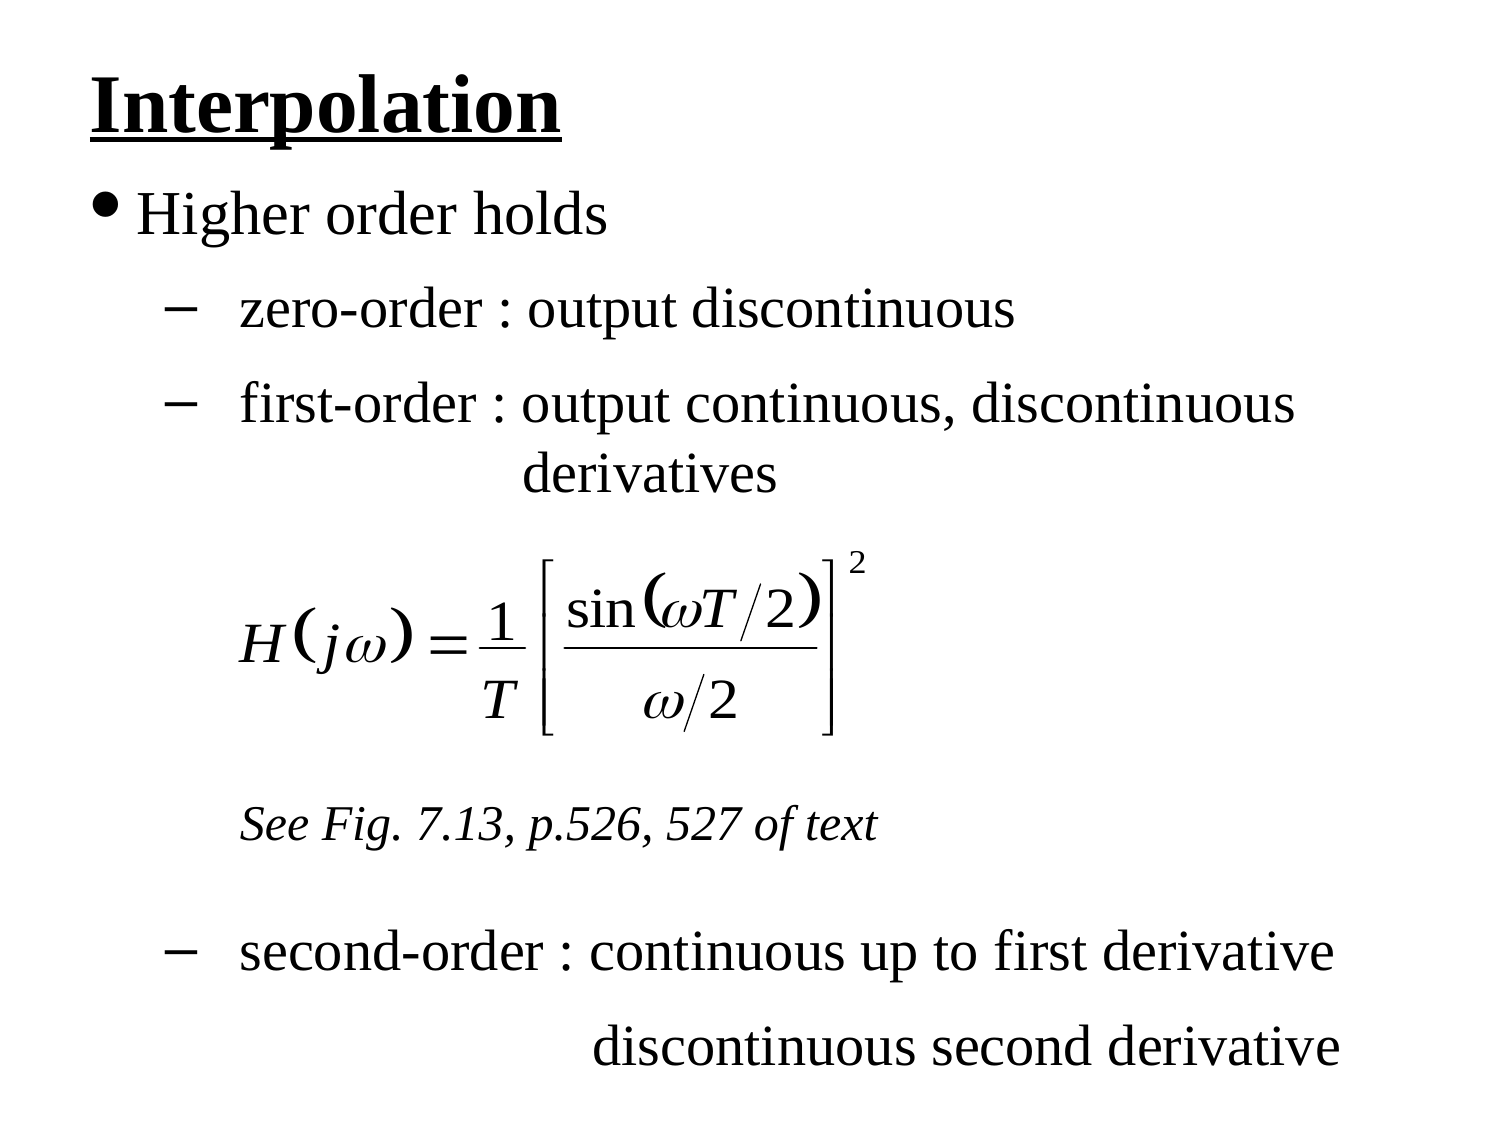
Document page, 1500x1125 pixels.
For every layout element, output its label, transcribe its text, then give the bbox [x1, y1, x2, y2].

text_box See Fig. 7.13, p.526, 527 of text [0, 782, 1500, 858]
text_box Higher order holds [0, 165, 1500, 255]
text_box Interpolation [0, 0, 1500, 157]
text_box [228, 538, 879, 748]
text_box second-order : continuous up to first derivative discontinuous second derivative [0, 905, 1500, 1085]
text_box zero-order : output discontinuous first-order : output continuous, discontinuous derivatives [0, 262, 1500, 512]
